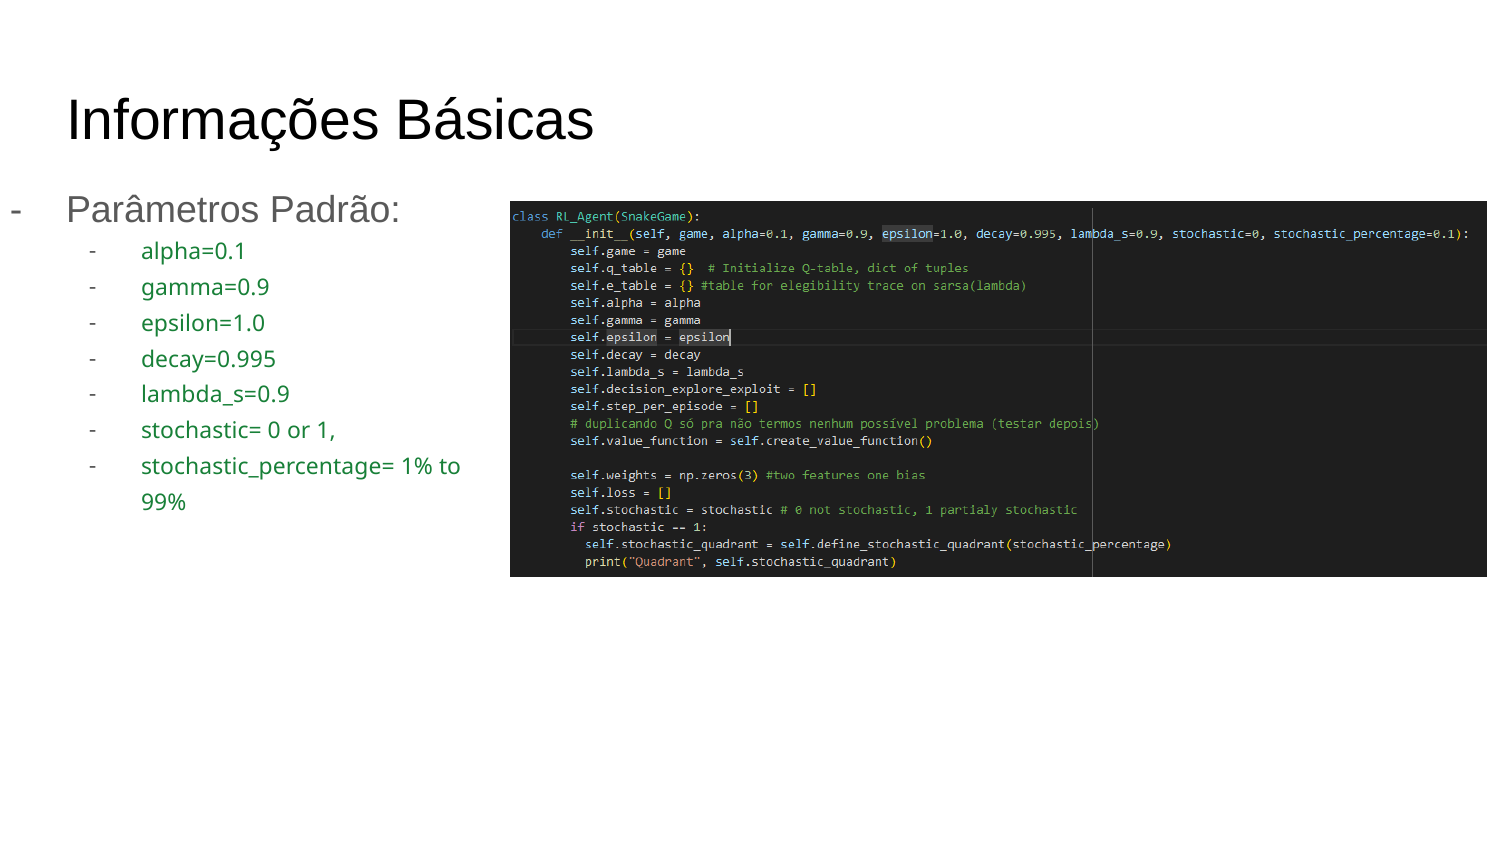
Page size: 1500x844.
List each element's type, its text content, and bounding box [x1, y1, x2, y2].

title Informações Básicas [51, 72, 1449, 167]
list Parâmetros Padrão: alpha=0.1 gamma=0.9 epsilon=1.0 decay=0.995 lambda_s=0.9 stochastic= 0 or 1, stochastic_percentage= 1% to 99% [0, 166, 511, 564]
picture [510, 201, 1487, 577]
